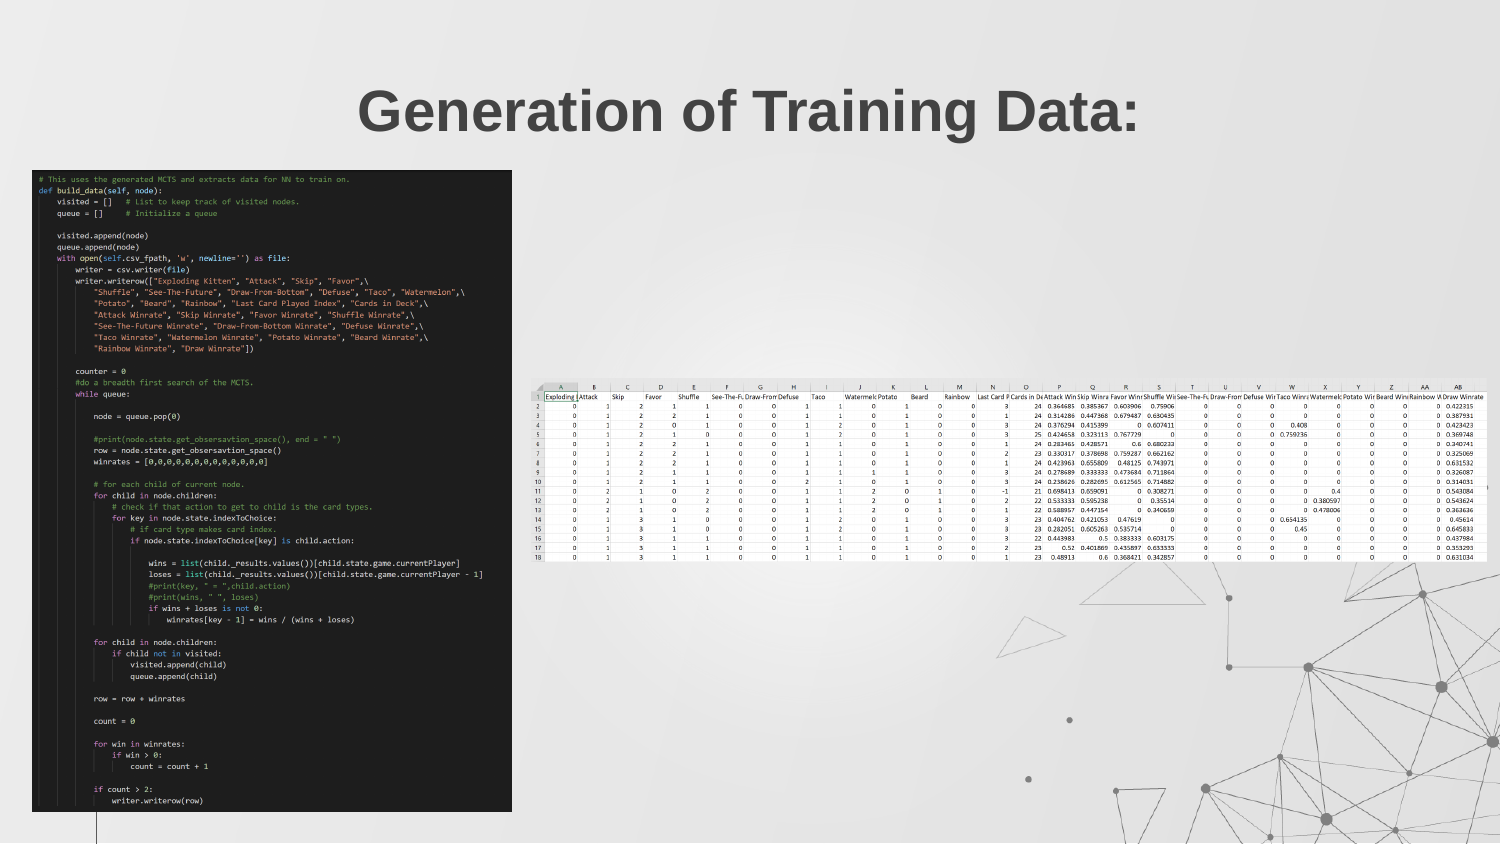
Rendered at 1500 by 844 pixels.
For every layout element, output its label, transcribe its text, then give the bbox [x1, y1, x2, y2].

picture [0, 0, 1500, 844]
title Generation of Training Data: [322, 57, 1178, 214]
